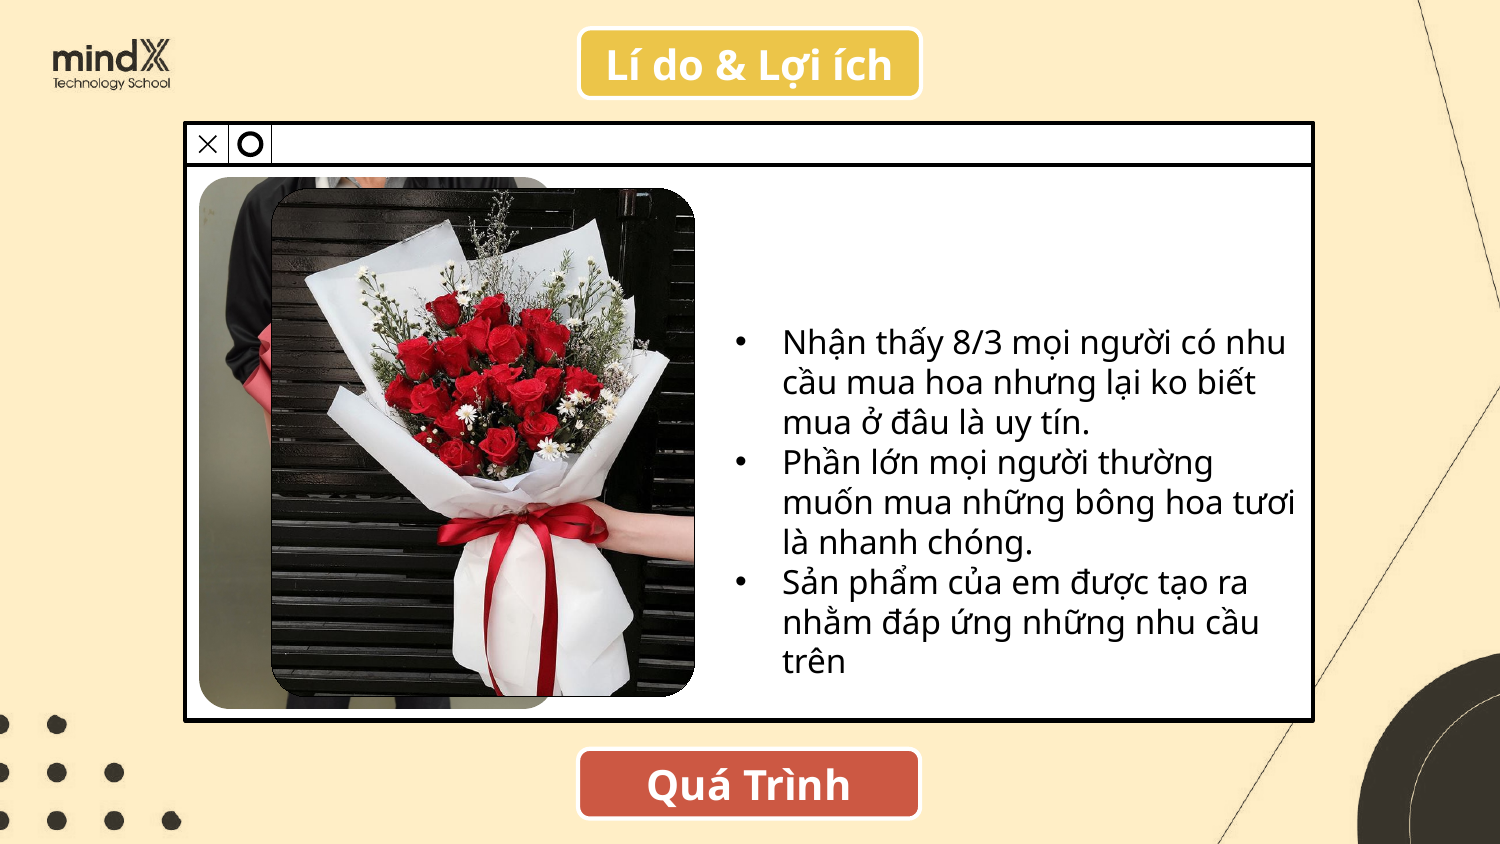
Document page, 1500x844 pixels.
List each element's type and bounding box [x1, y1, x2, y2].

picture [0, 0, 1500, 844]
text_box [185, 122, 1314, 721]
